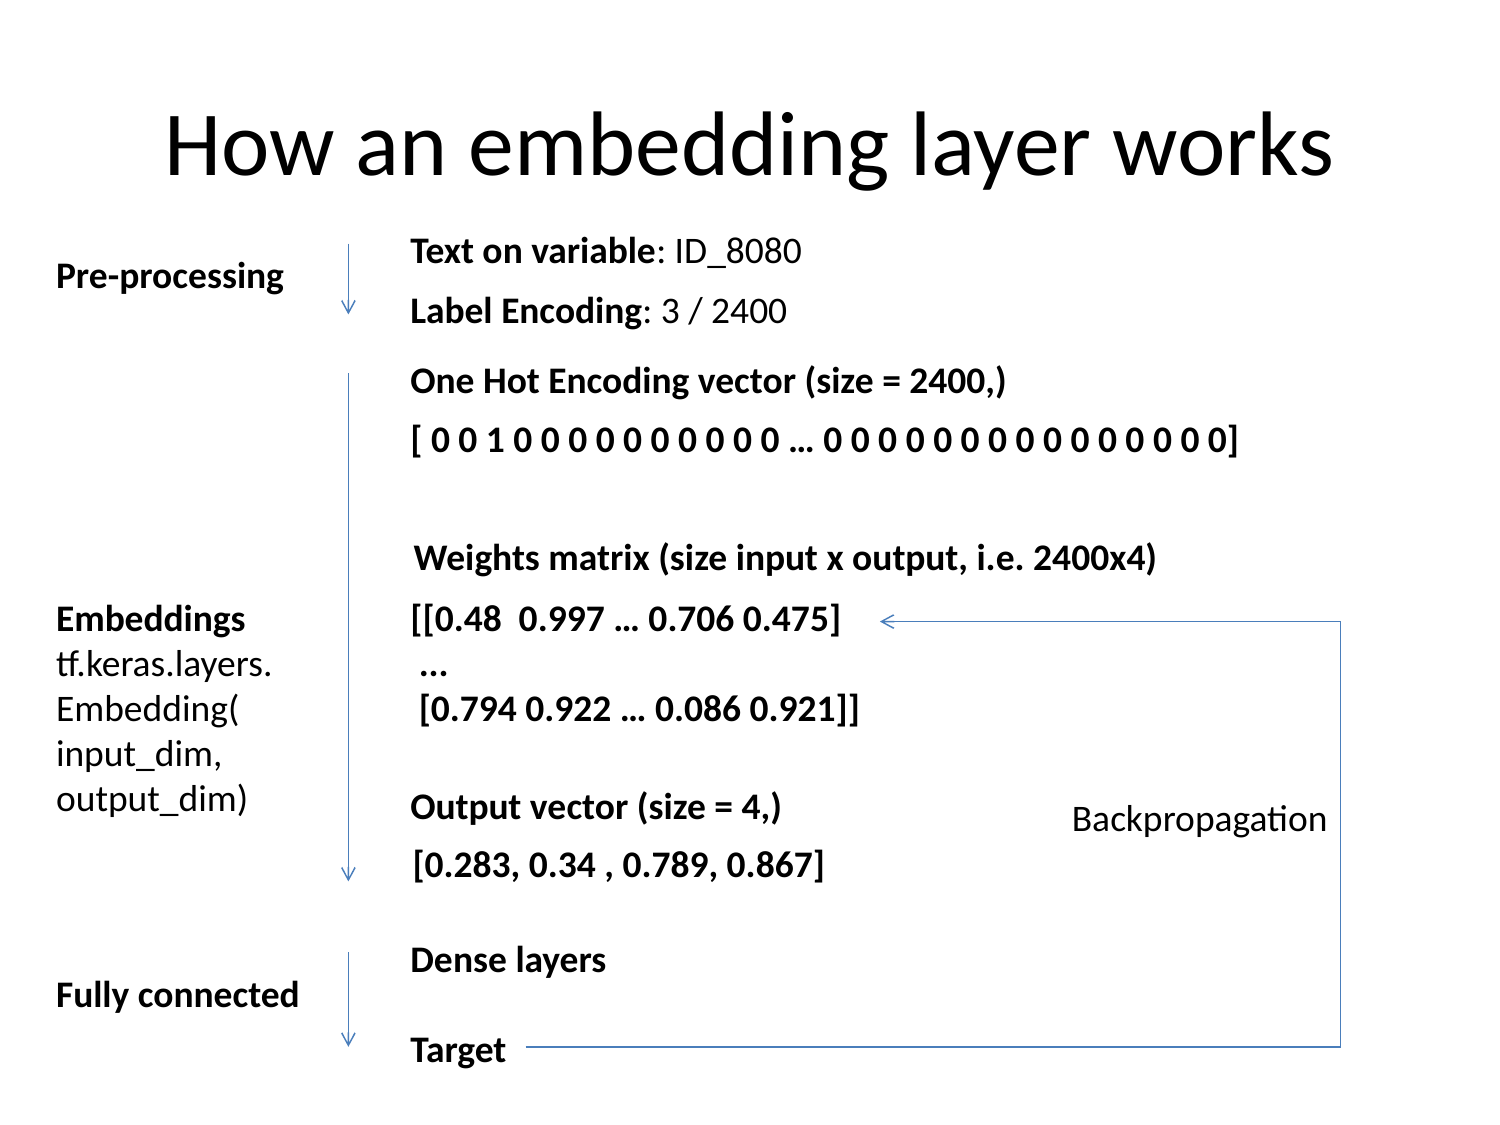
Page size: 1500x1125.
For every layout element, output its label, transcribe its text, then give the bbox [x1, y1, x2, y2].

text_box Dense layers Target [395, 927, 646, 1077]
text_box [ 0 0 1 0 0 0 0 0 0 0 0 0 0 … 0 0 0 0 0 0 0 0 0 0 0 0 0 0 0] [395, 409, 1317, 468]
title How an embedding layer works [75, 45, 1425, 233]
text_box Embeddings tf.keras.layers.Embedding( input_dim, output_dim) [41, 586, 302, 826]
text_box Fully connected [41, 962, 337, 1023]
text_box Backpropagation [1057, 786, 1336, 847]
text_box Backpropagation [1344, 786, 1353, 847]
text_box Pre-processing [41, 243, 313, 304]
text_box [[0.48 0.997 … 0.706 0.475] ... [0.794 0.922 … 0.086 0.921]] [395, 586, 1388, 736]
text_box [0.283, 0.34 , 0.789, 0.867] [397, 835, 841, 893]
text_box Weights matrix (size input x output, i.e. 2400x4) [398, 525, 1173, 586]
text_box Output vector (size = 4,) [395, 775, 916, 835]
text_box Text on variable: ID_8080 [395, 218, 1341, 278]
text_box Label Encoding: 3 / 2400 [395, 278, 1341, 339]
text_box One Hot Encoding vector (size = 2400,) [395, 348, 1341, 409]
